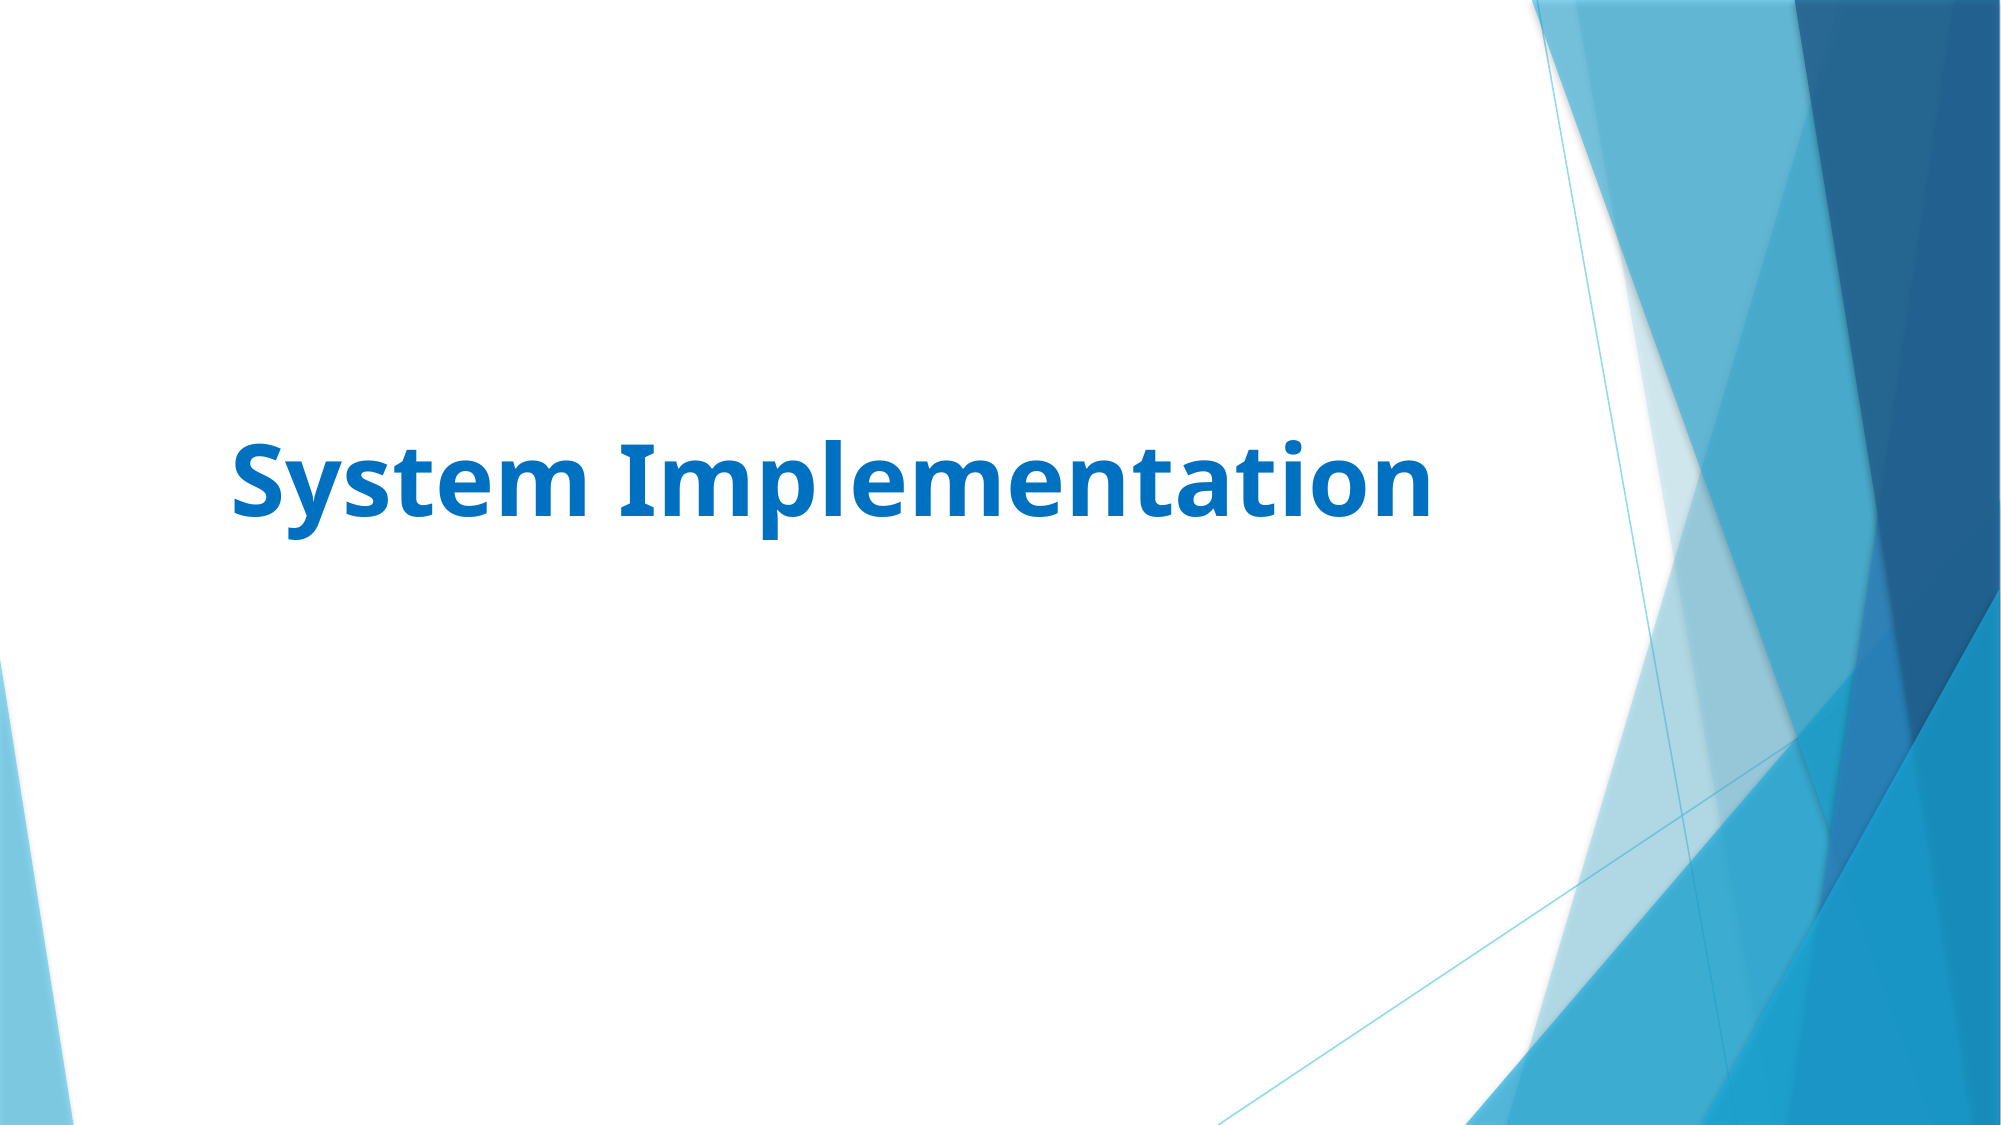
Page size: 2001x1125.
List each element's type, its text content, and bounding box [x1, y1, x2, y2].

title System Implementation [215, 409, 1710, 627]
